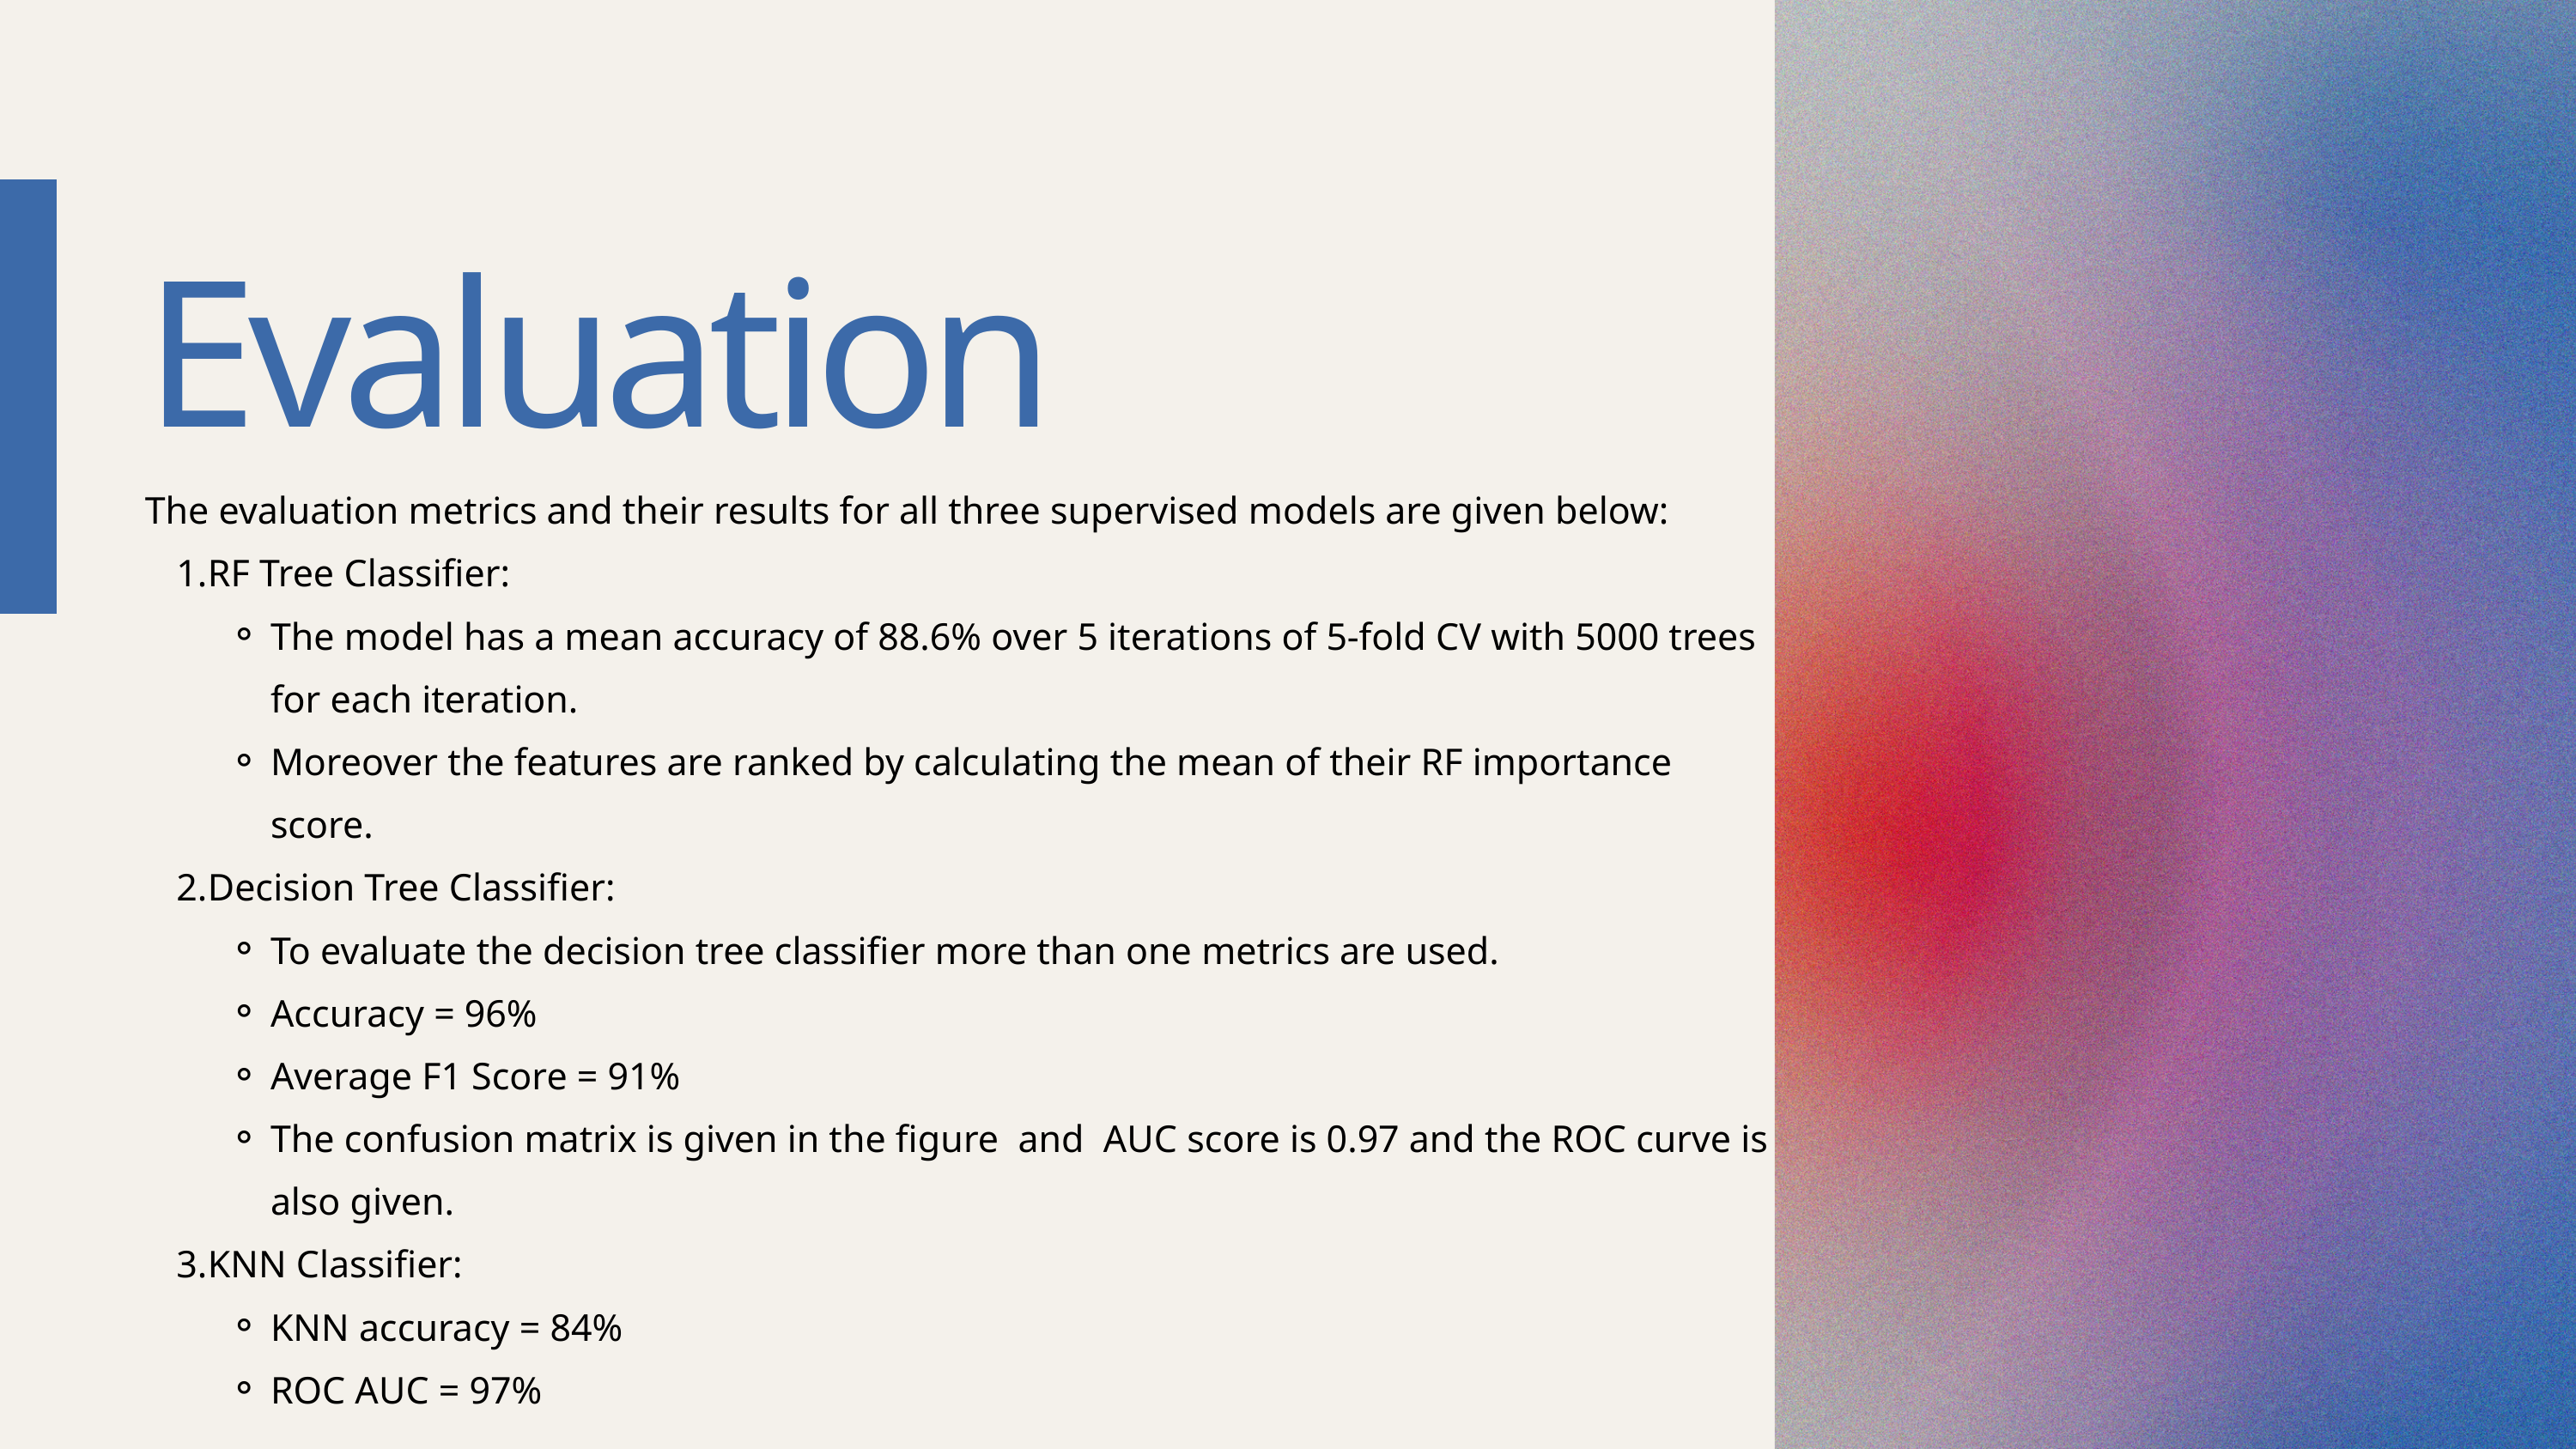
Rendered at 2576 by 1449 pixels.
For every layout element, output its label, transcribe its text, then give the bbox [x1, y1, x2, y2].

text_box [0, 179, 57, 615]
text_box Evaluation [144, 287, 1574, 469]
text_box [1774, 0, 2576, 1449]
text_box The evaluation metrics and their results for all three supervised models are given below: RF Tree Classifier: The model has a mean accuracy of 88.6% over 5 iterations of 5-fold CV with 5000 trees for each iteration. Moreover the features are ranked by calculating the mean of their RF importance score. Decision Tree Classifier: To evaluate the decision tree classifier more than one metrics are used. Accuracy = 96% Average F1 Score = 91% The confusion matrix is given in the figure and AUC score is 0.97 and the ROC curve is also given. KNN Classifier: KNN accuracy = 84% ROC AUC = 97% [144, 469, 1770, 1411]
